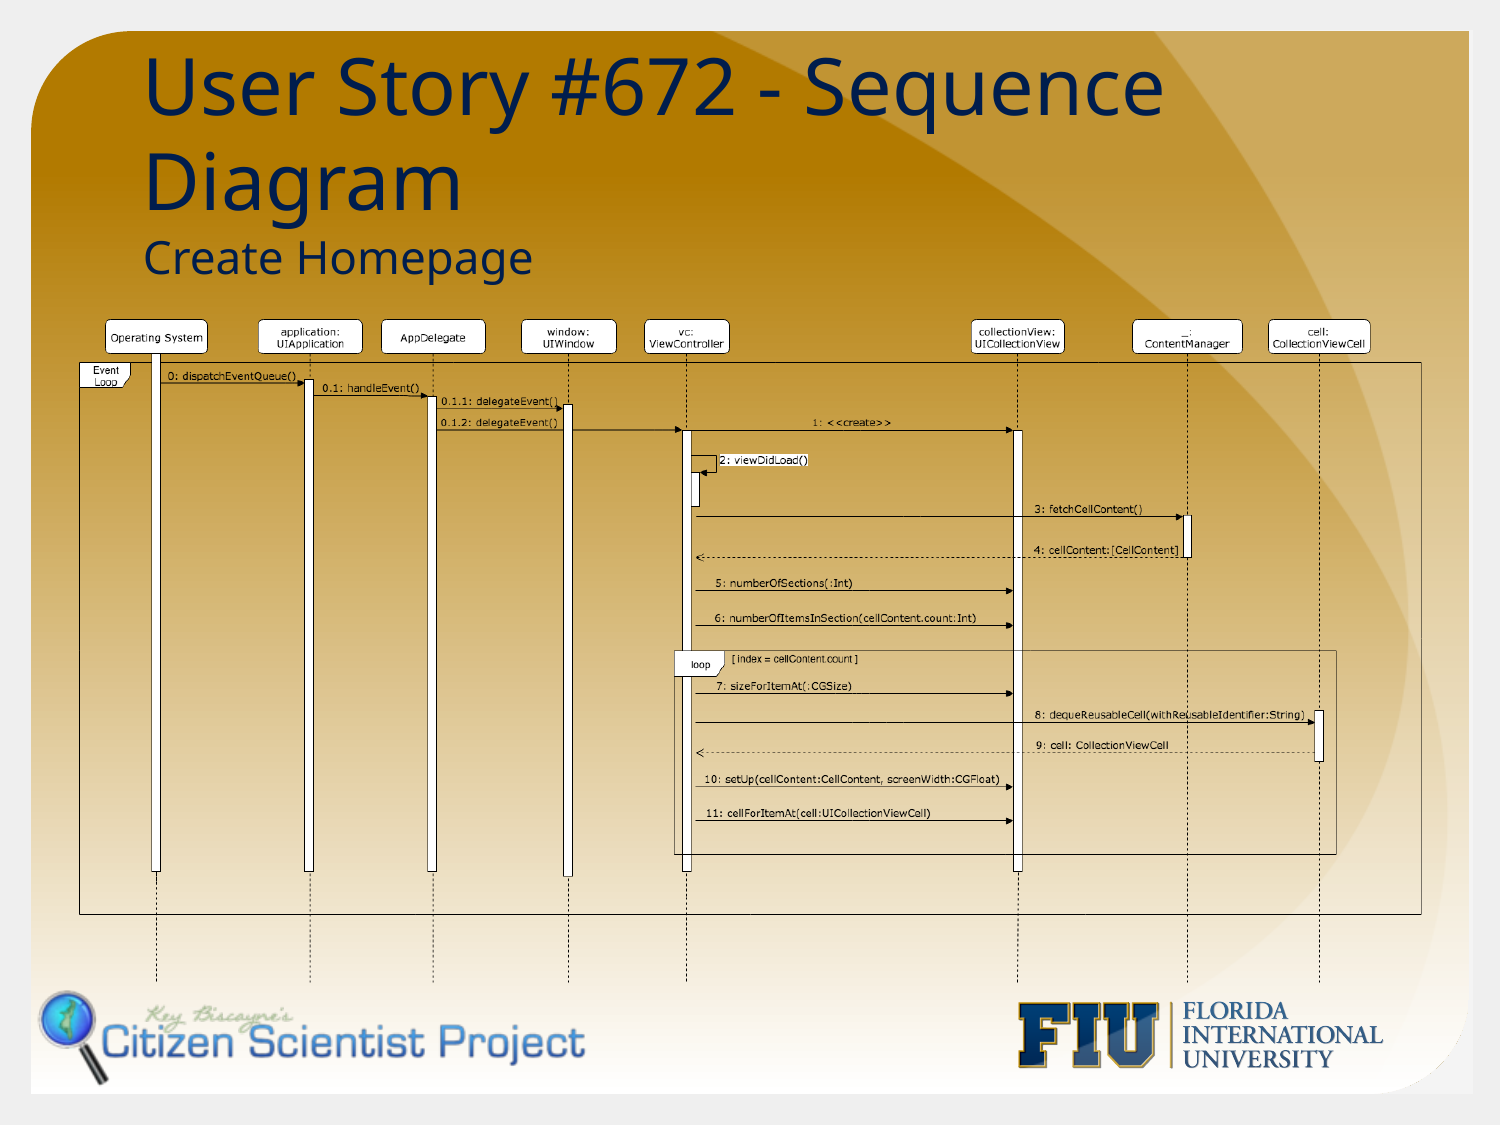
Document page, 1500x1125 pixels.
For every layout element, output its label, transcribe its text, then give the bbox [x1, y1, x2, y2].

title User Story #672 - Sequence Diagram [127, 111, 1446, 234]
title Create Homepage [127, 205, 1372, 291]
picture [24, 30, 1473, 1094]
